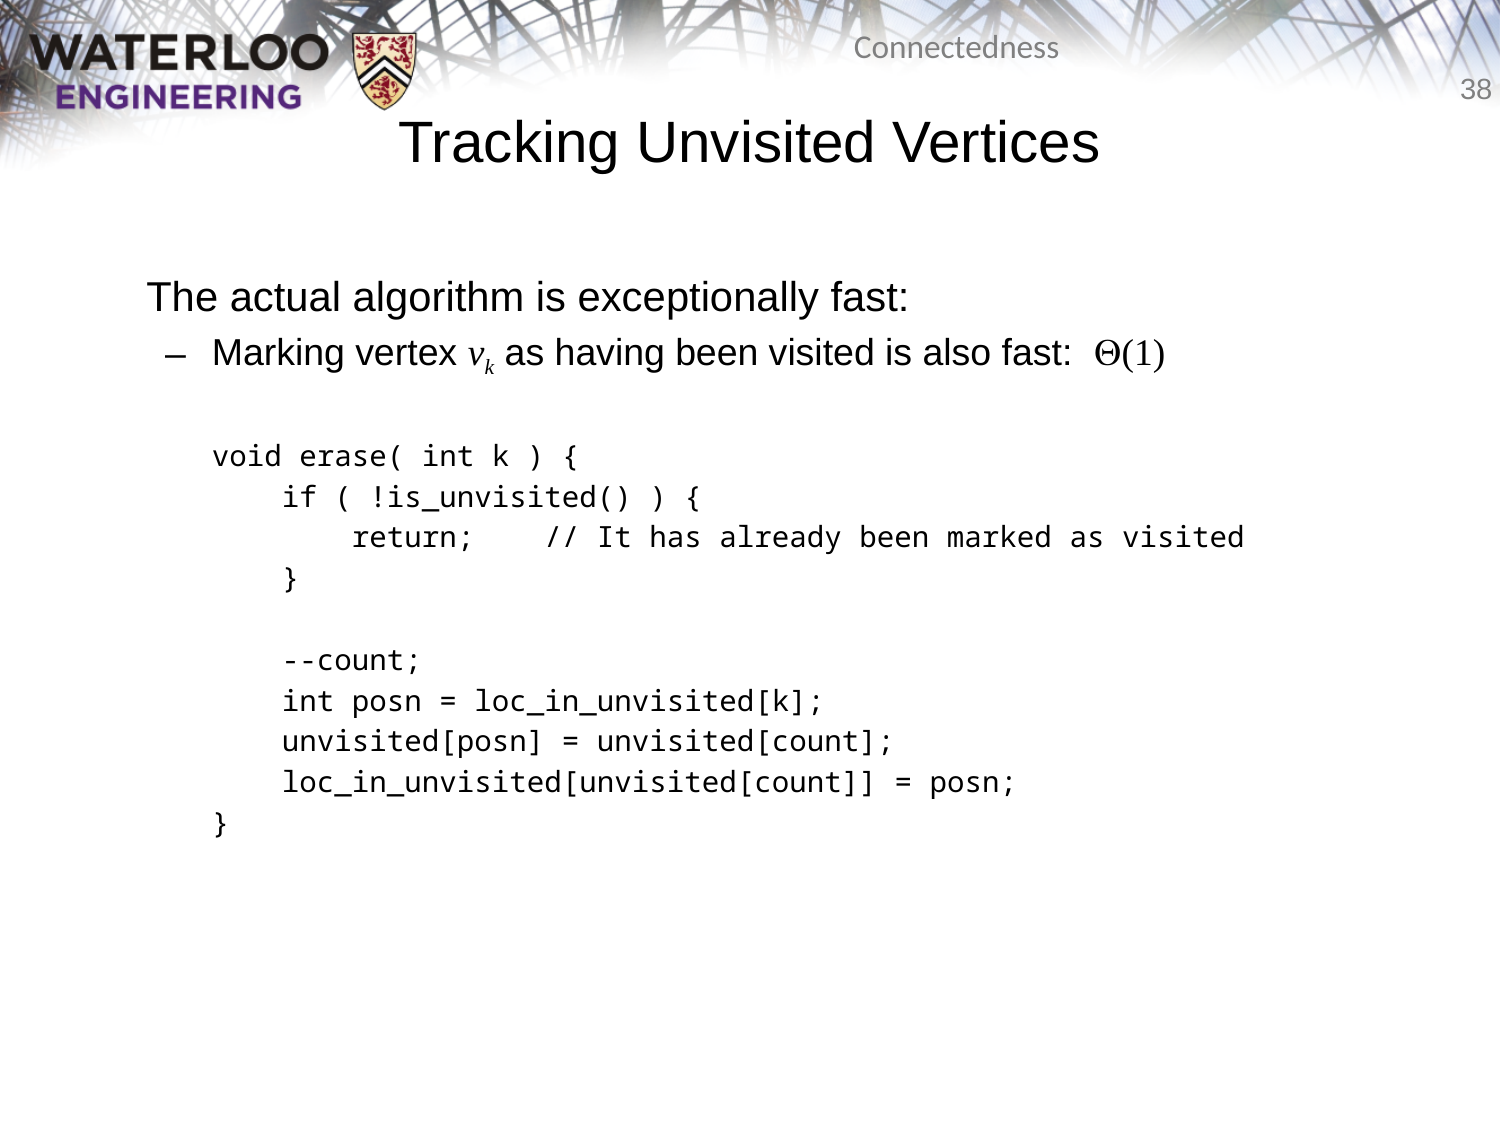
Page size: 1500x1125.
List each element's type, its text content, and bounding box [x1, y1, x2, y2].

list The actual algorithm is exceptionally fast: Marking vertex vk as having been visited is also fast: Q(1) void erase( int k ) { if ( !is_unvisited() ) { return; // It has already been marked as visited } --count; int posn = loc_in_unvisited[k]; unvisited[posn] = unvisited[count]; loc_in_unvisited[unvisited[count]] = posn; } [74, 262, 1426, 1006]
picture [0, 0, 1500, 1125]
title Tracking Unvisited Vertices [74, 44, 1426, 233]
